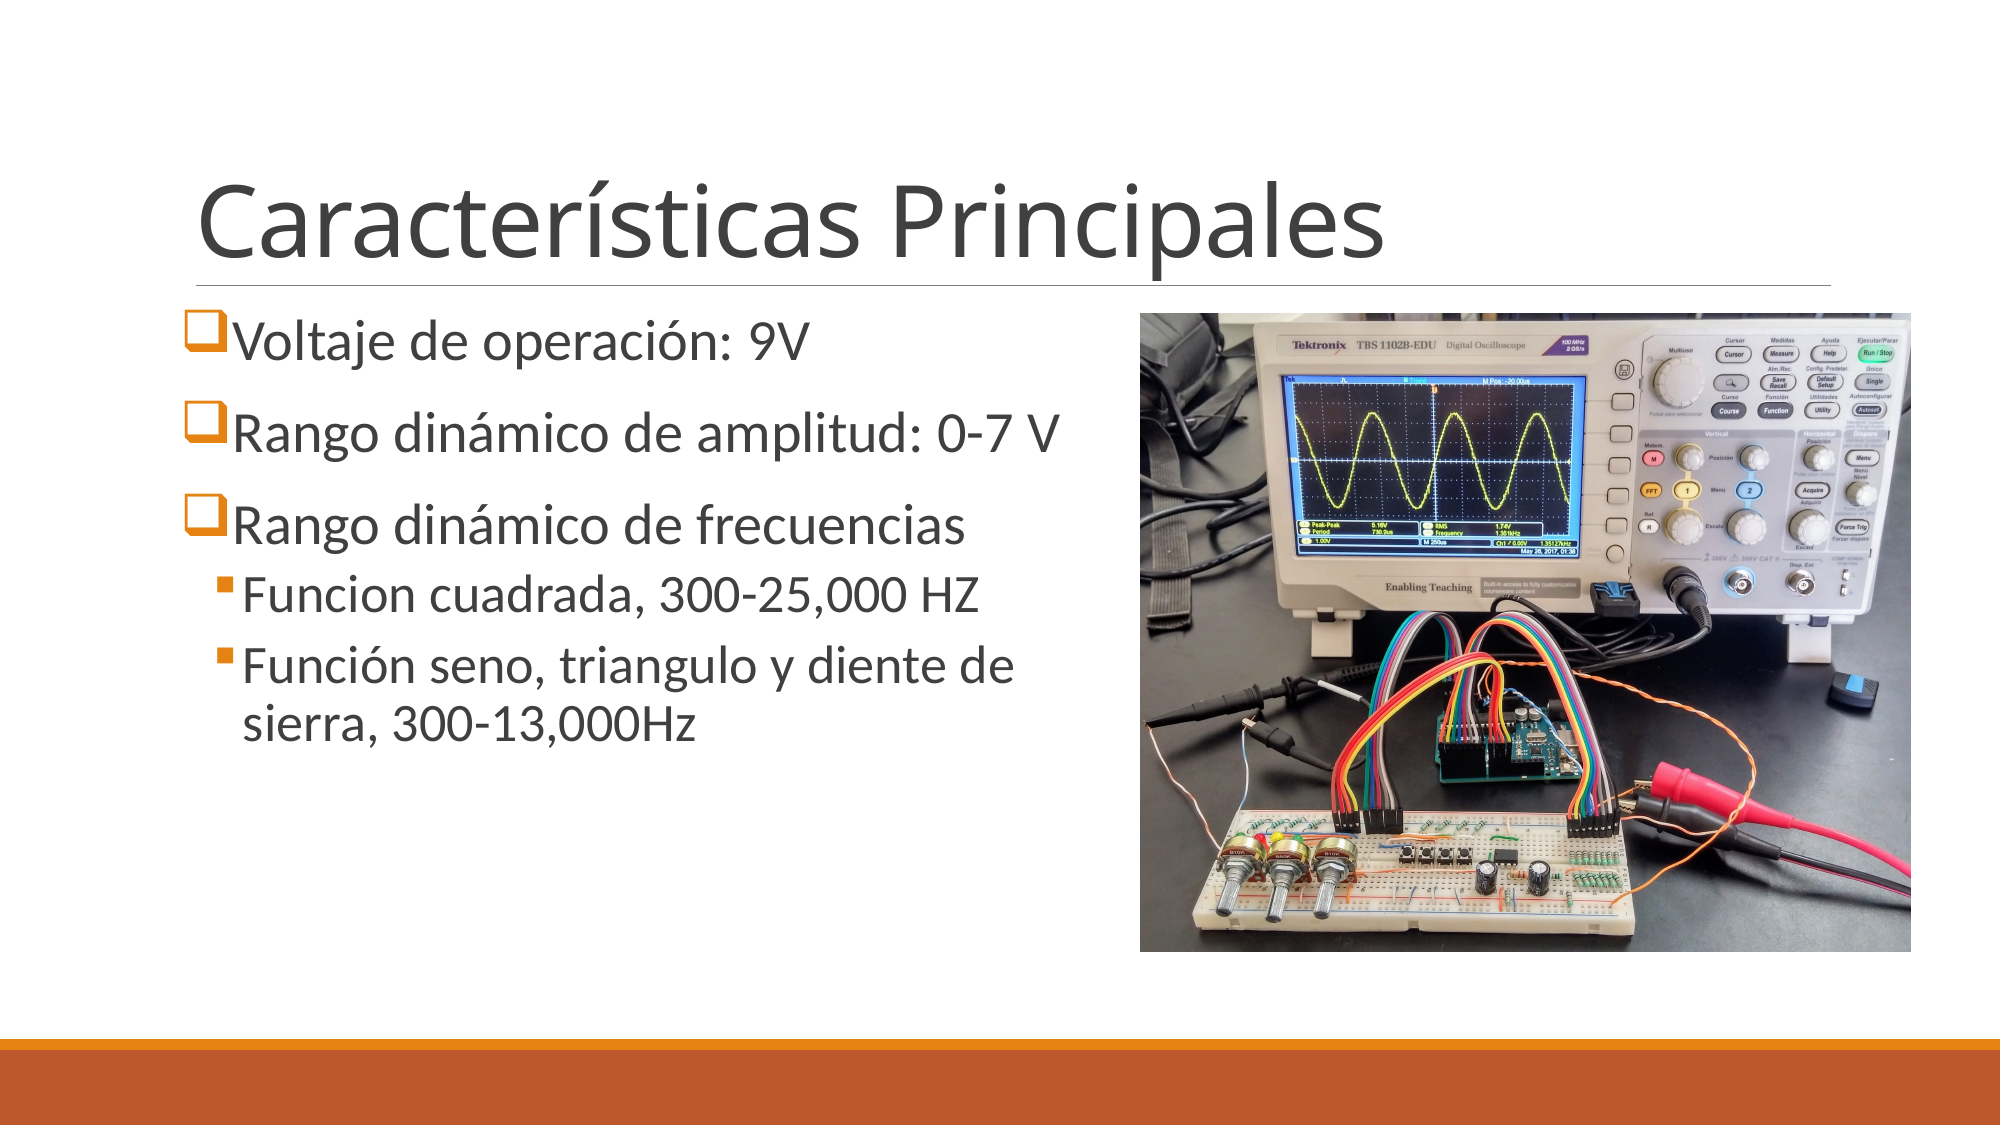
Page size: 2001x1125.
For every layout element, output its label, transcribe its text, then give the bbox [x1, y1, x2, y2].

picture [1139, 313, 1912, 953]
title Características Principales [180, 47, 1830, 285]
list Voltaje de operación: 9V Rango dinámico de amplitud: 0-7 V Rango dinámico de frecuencias Funcion cuadrada, 300-25,000 HZ Función seno, triangulo y diente de sierra, 300-13,000Hz [180, 302, 1090, 963]
